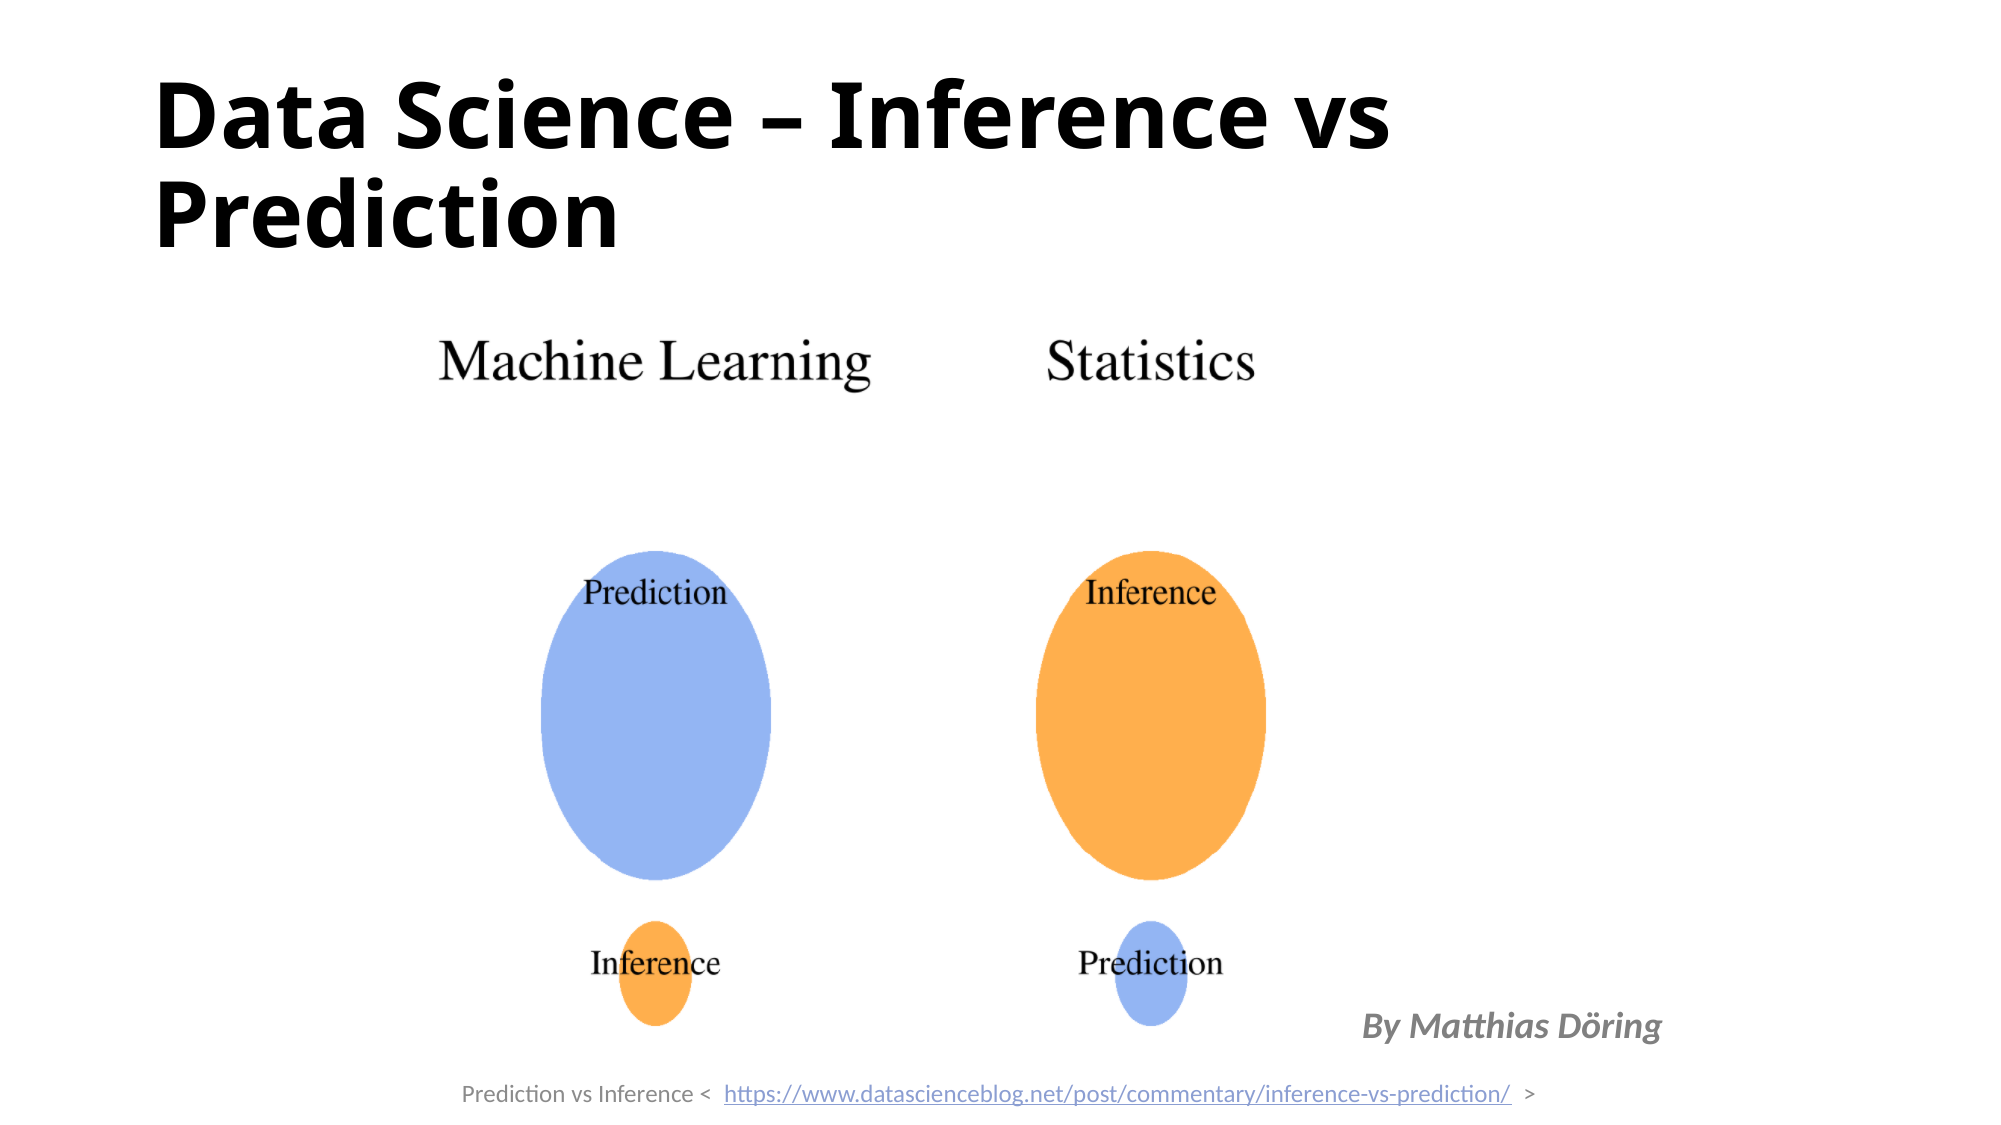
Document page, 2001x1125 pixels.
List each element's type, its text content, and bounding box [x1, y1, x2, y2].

title Data Science – Inference vs Prediction [137, 59, 1863, 277]
footer Prediction vs Inference < https://www.datascienceblog.net/post/commentary/inference-vs-prediction/ > [19, 1072, 1978, 1113]
picture [425, 317, 1363, 1031]
text_box By Matthias Döring [1347, 993, 1717, 1054]
